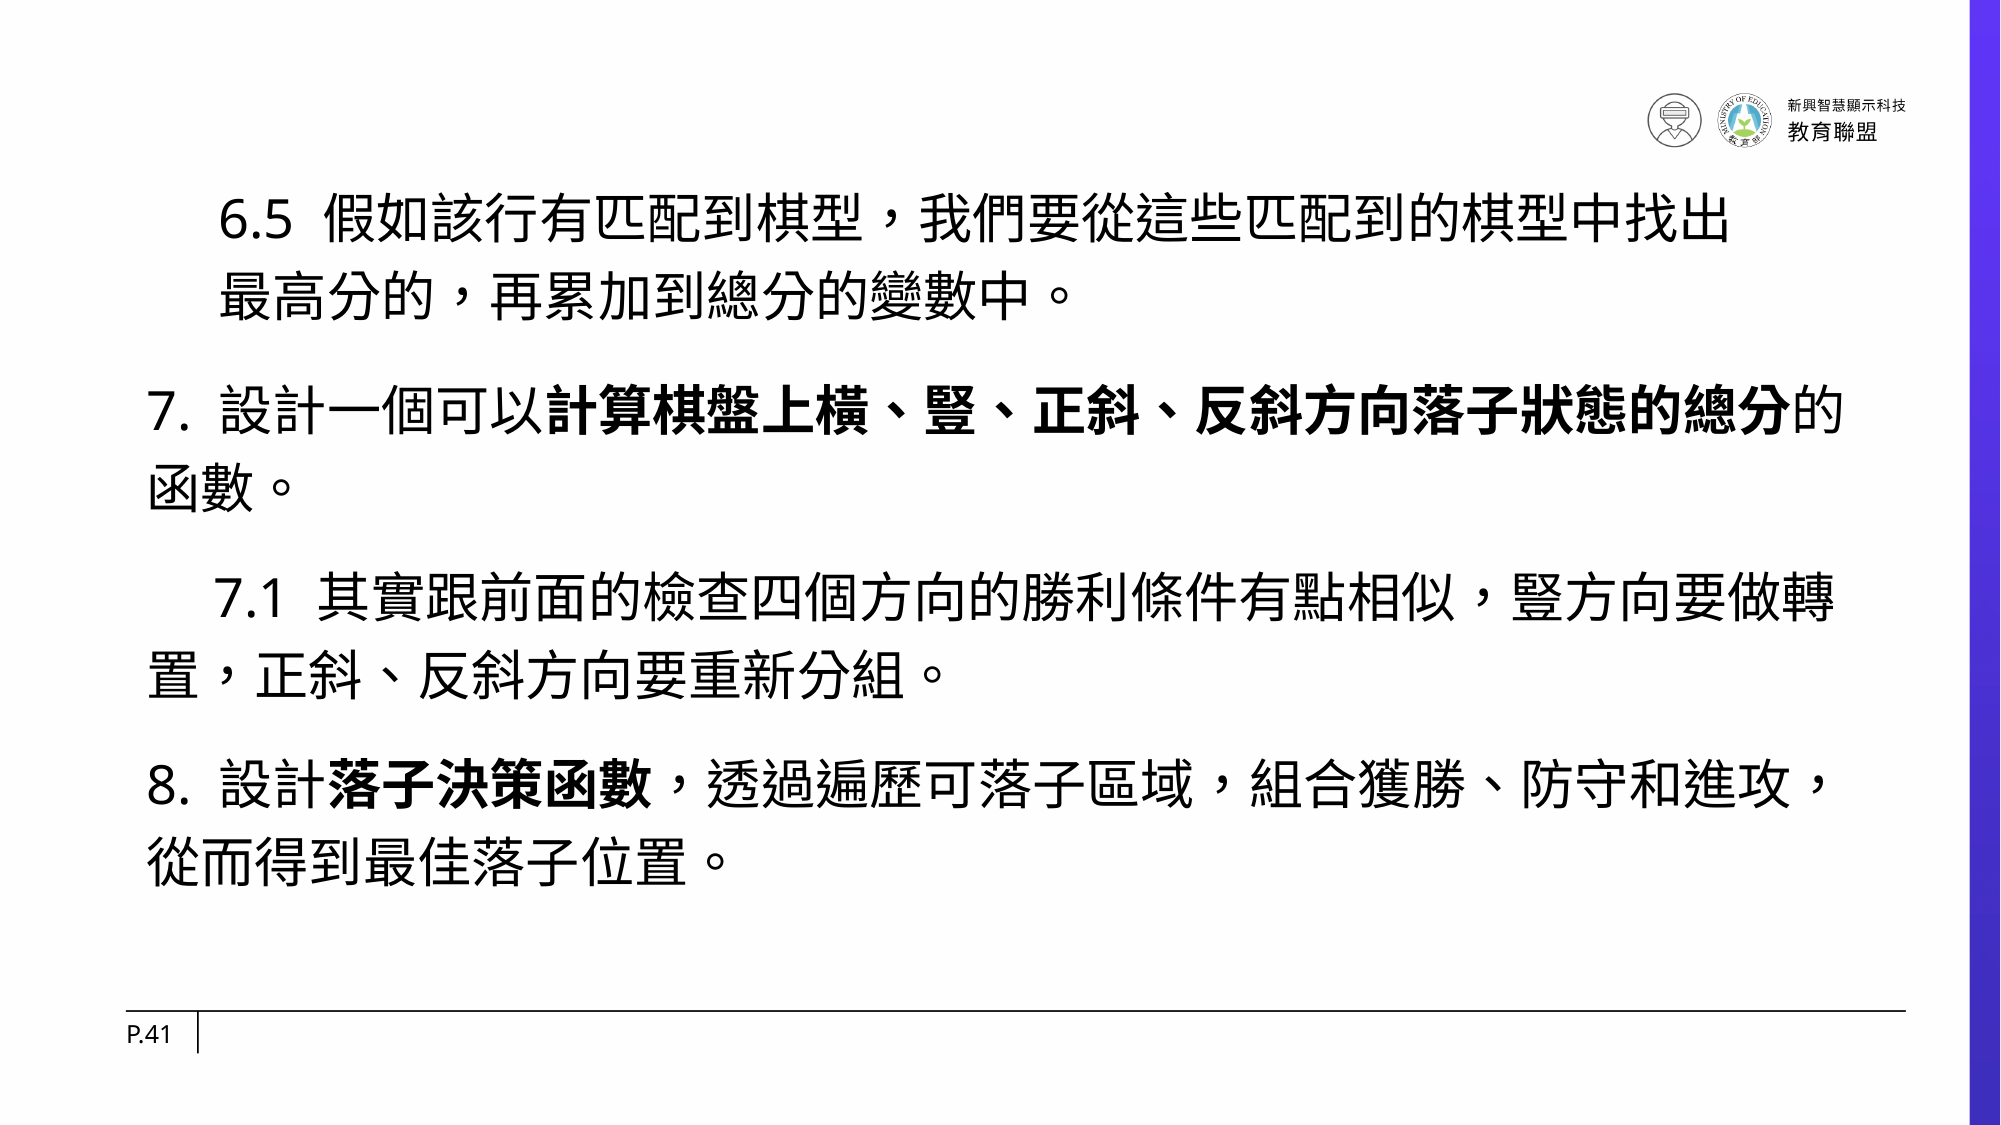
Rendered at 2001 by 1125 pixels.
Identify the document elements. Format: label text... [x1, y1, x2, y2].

text_box 7. 設計一個可以計算棋盤上橫、豎、正斜、反斜方向落子狀態的總分的函數。 7.1 其實跟前面的檢查四個方向的勝利條件有點相似，豎方向要做轉置，正斜、反斜方向要重新分組。 8. 設計落子決策函數，透過遍歷可落子區域，組合獲勝、防守和進攻，從而得到最佳落子位置。 [131, 356, 1869, 902]
text_box 6.5 假如該行有匹配到棋型，我們要從這些匹配到的棋型中找出最高分的，再累加到總分的變數中。 [203, 164, 1780, 336]
slide_number P.41 [111, 1016, 204, 1055]
picture [0, 0, 2001, 1125]
